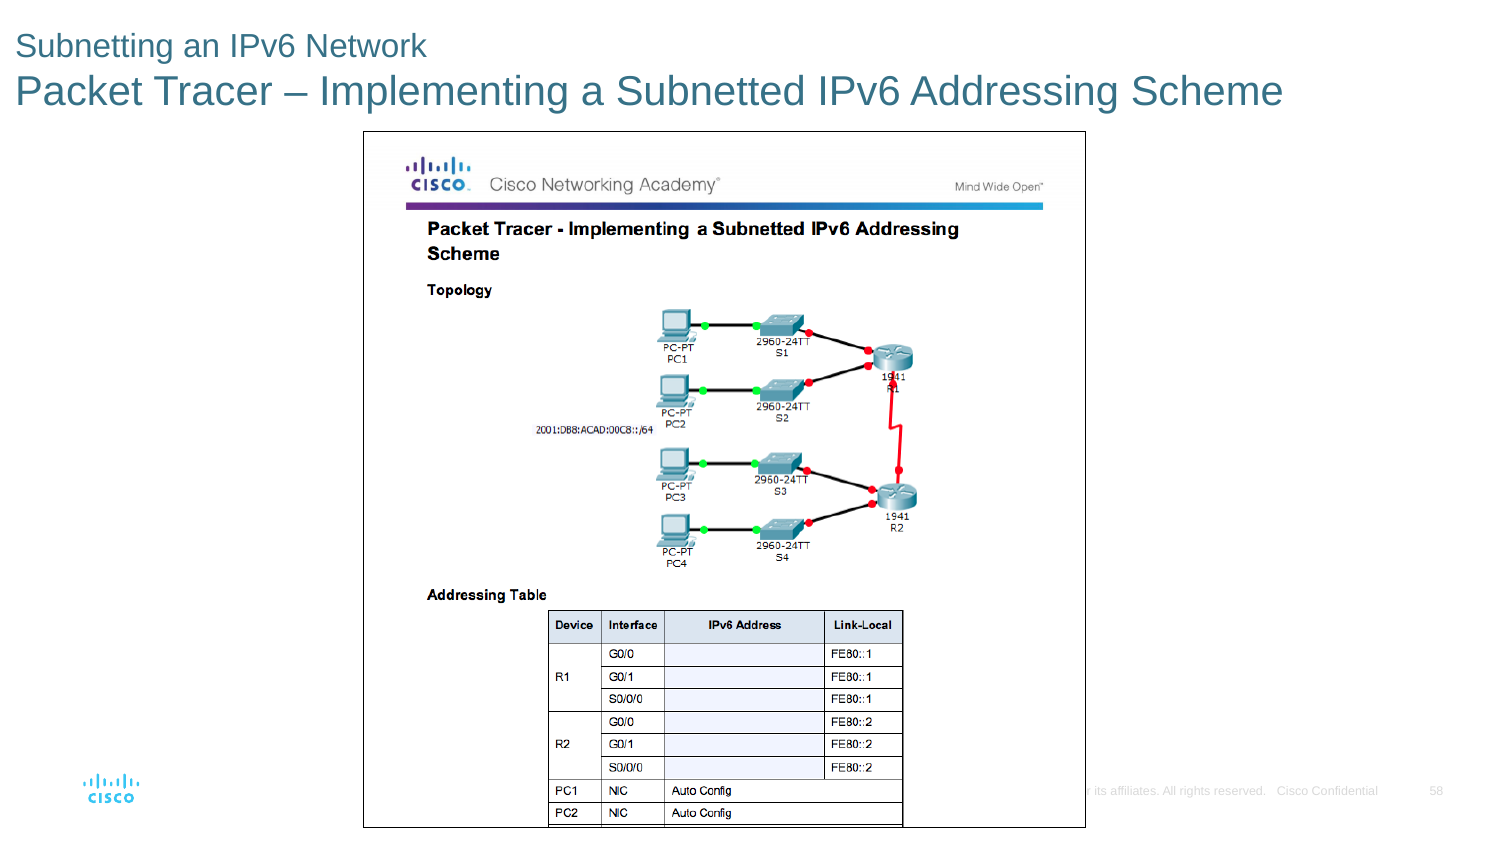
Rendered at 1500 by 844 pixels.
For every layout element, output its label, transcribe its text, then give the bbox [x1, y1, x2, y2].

picture [363, 130, 1087, 829]
title Subnetting an IPv6 Network Packet Tracer – Implementing a Subnetted IPv6 Addressing Scheme [0, 6, 1500, 131]
